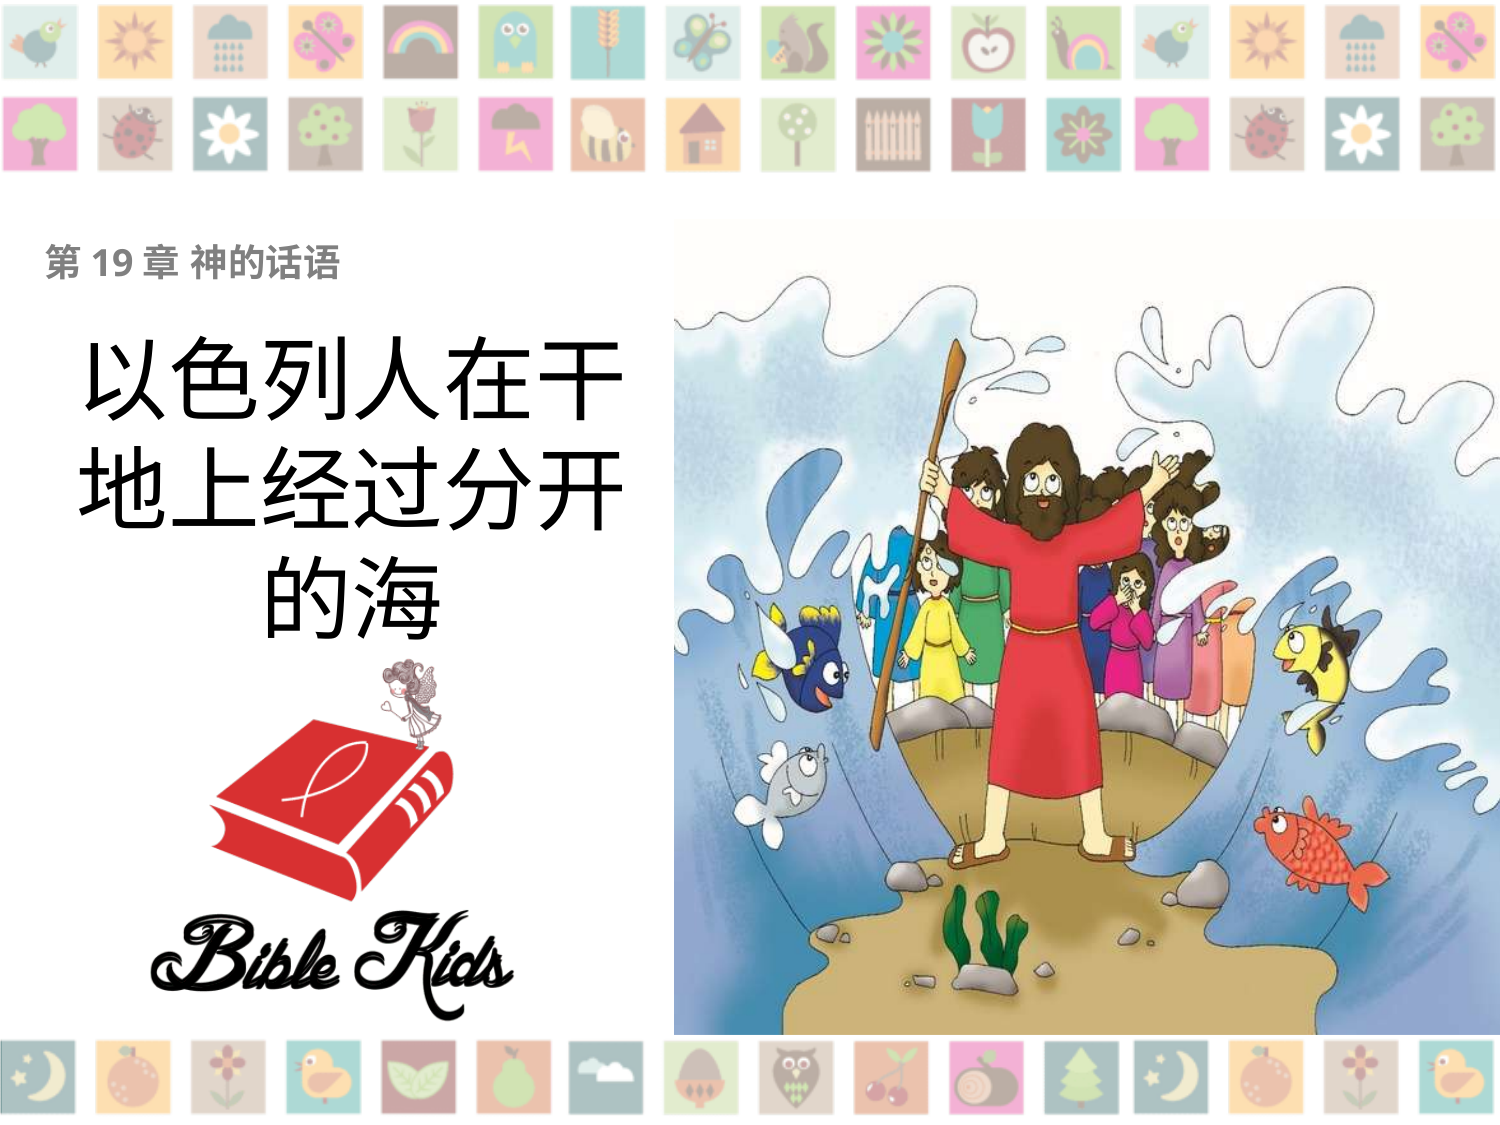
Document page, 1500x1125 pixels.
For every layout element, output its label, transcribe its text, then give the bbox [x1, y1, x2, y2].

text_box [0, 1028, 1500, 1118]
picture [674, 219, 1500, 1028]
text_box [0, 3, 1500, 181]
text_box 第19章 神的话语 [29, 231, 514, 292]
text_box 以色列人在干地上经过分开的海 [29, 314, 668, 659]
picture [125, 621, 552, 1050]
